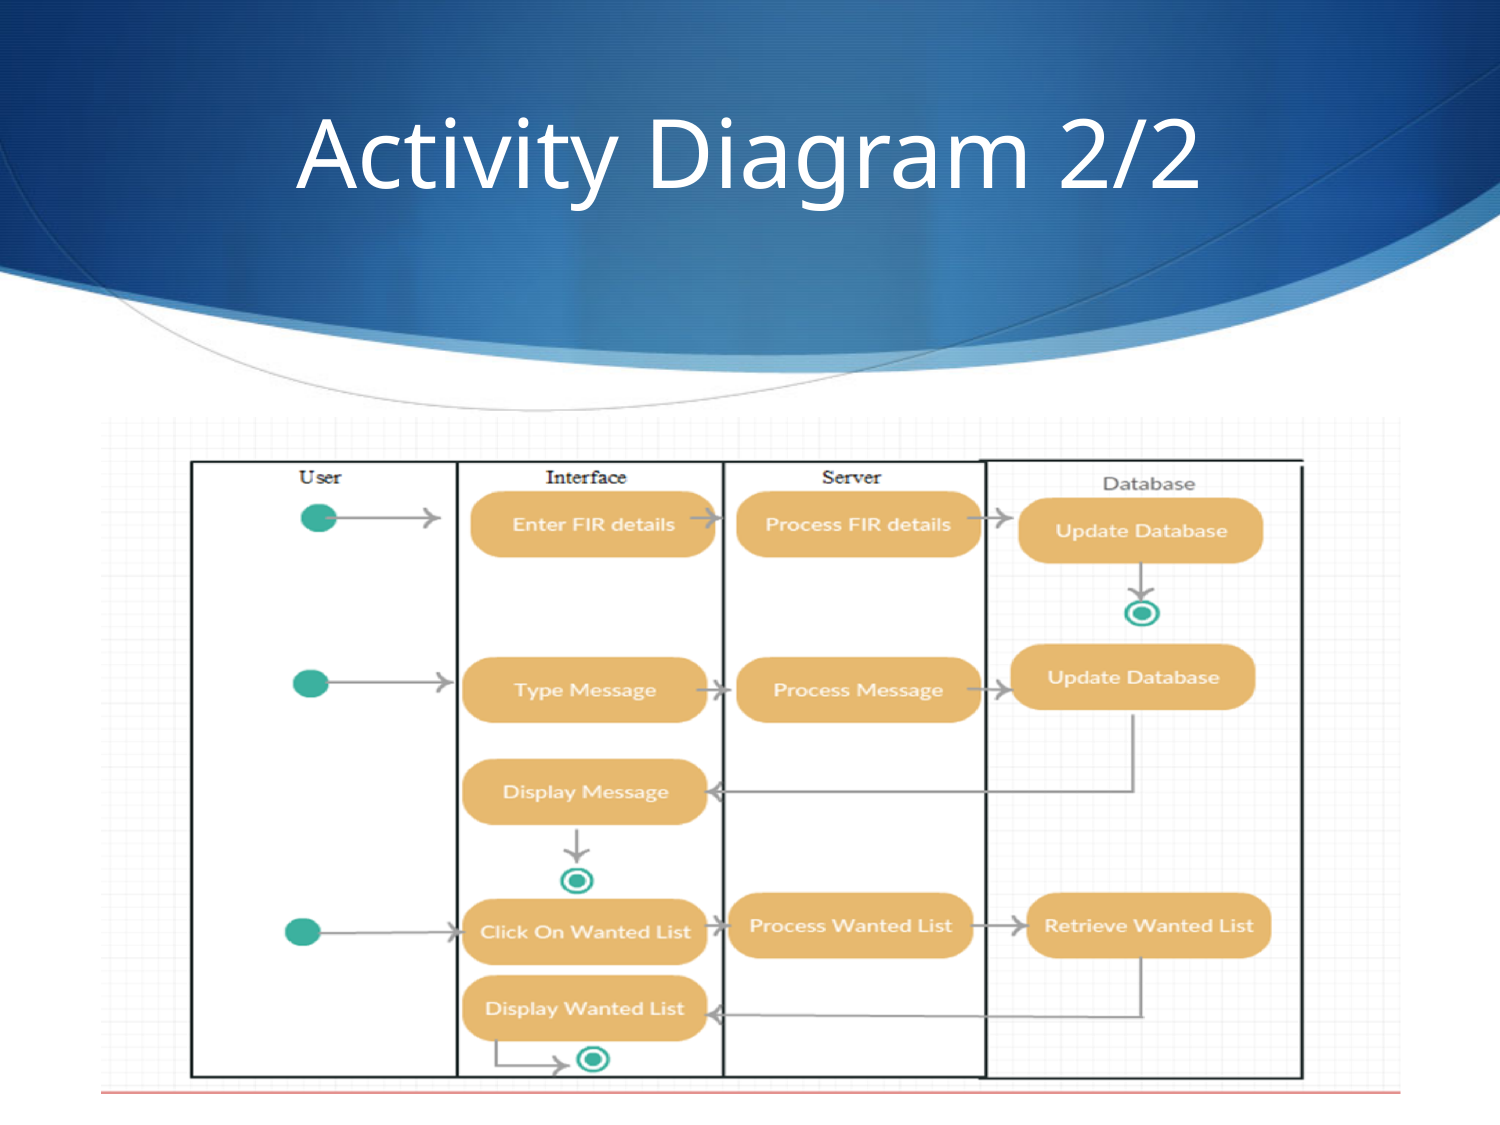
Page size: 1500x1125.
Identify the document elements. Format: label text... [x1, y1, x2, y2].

title Activity Diagram 2/2 [75, 56, 1425, 245]
picture [0, 0, 1500, 1125]
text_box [74, 416, 1426, 1098]
